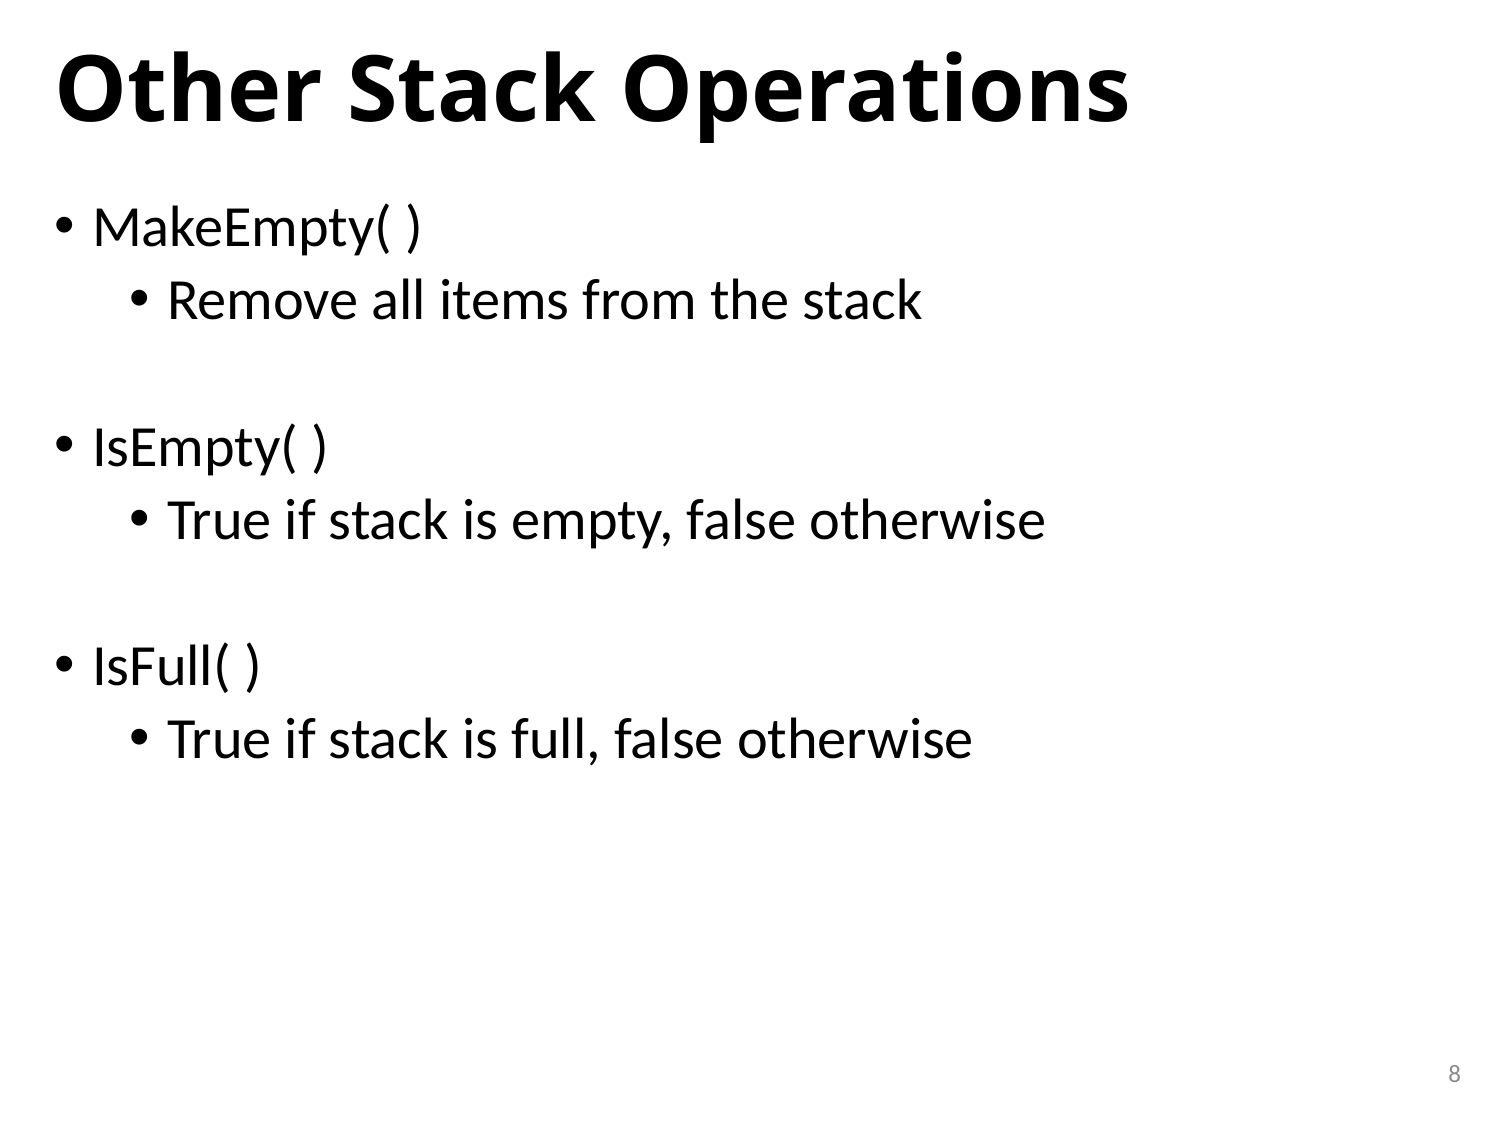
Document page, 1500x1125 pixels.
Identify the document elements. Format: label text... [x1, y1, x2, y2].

list MakeEmpty( ) Remove all items from the stack IsEmpty( ) True if stack is empty, false otherwise IsFull( ) True if stack is full, false otherwise [39, 188, 1461, 1085]
title Other Stack Operations [39, 22, 1461, 161]
slide_number 8 [1138, 1042, 1477, 1103]
